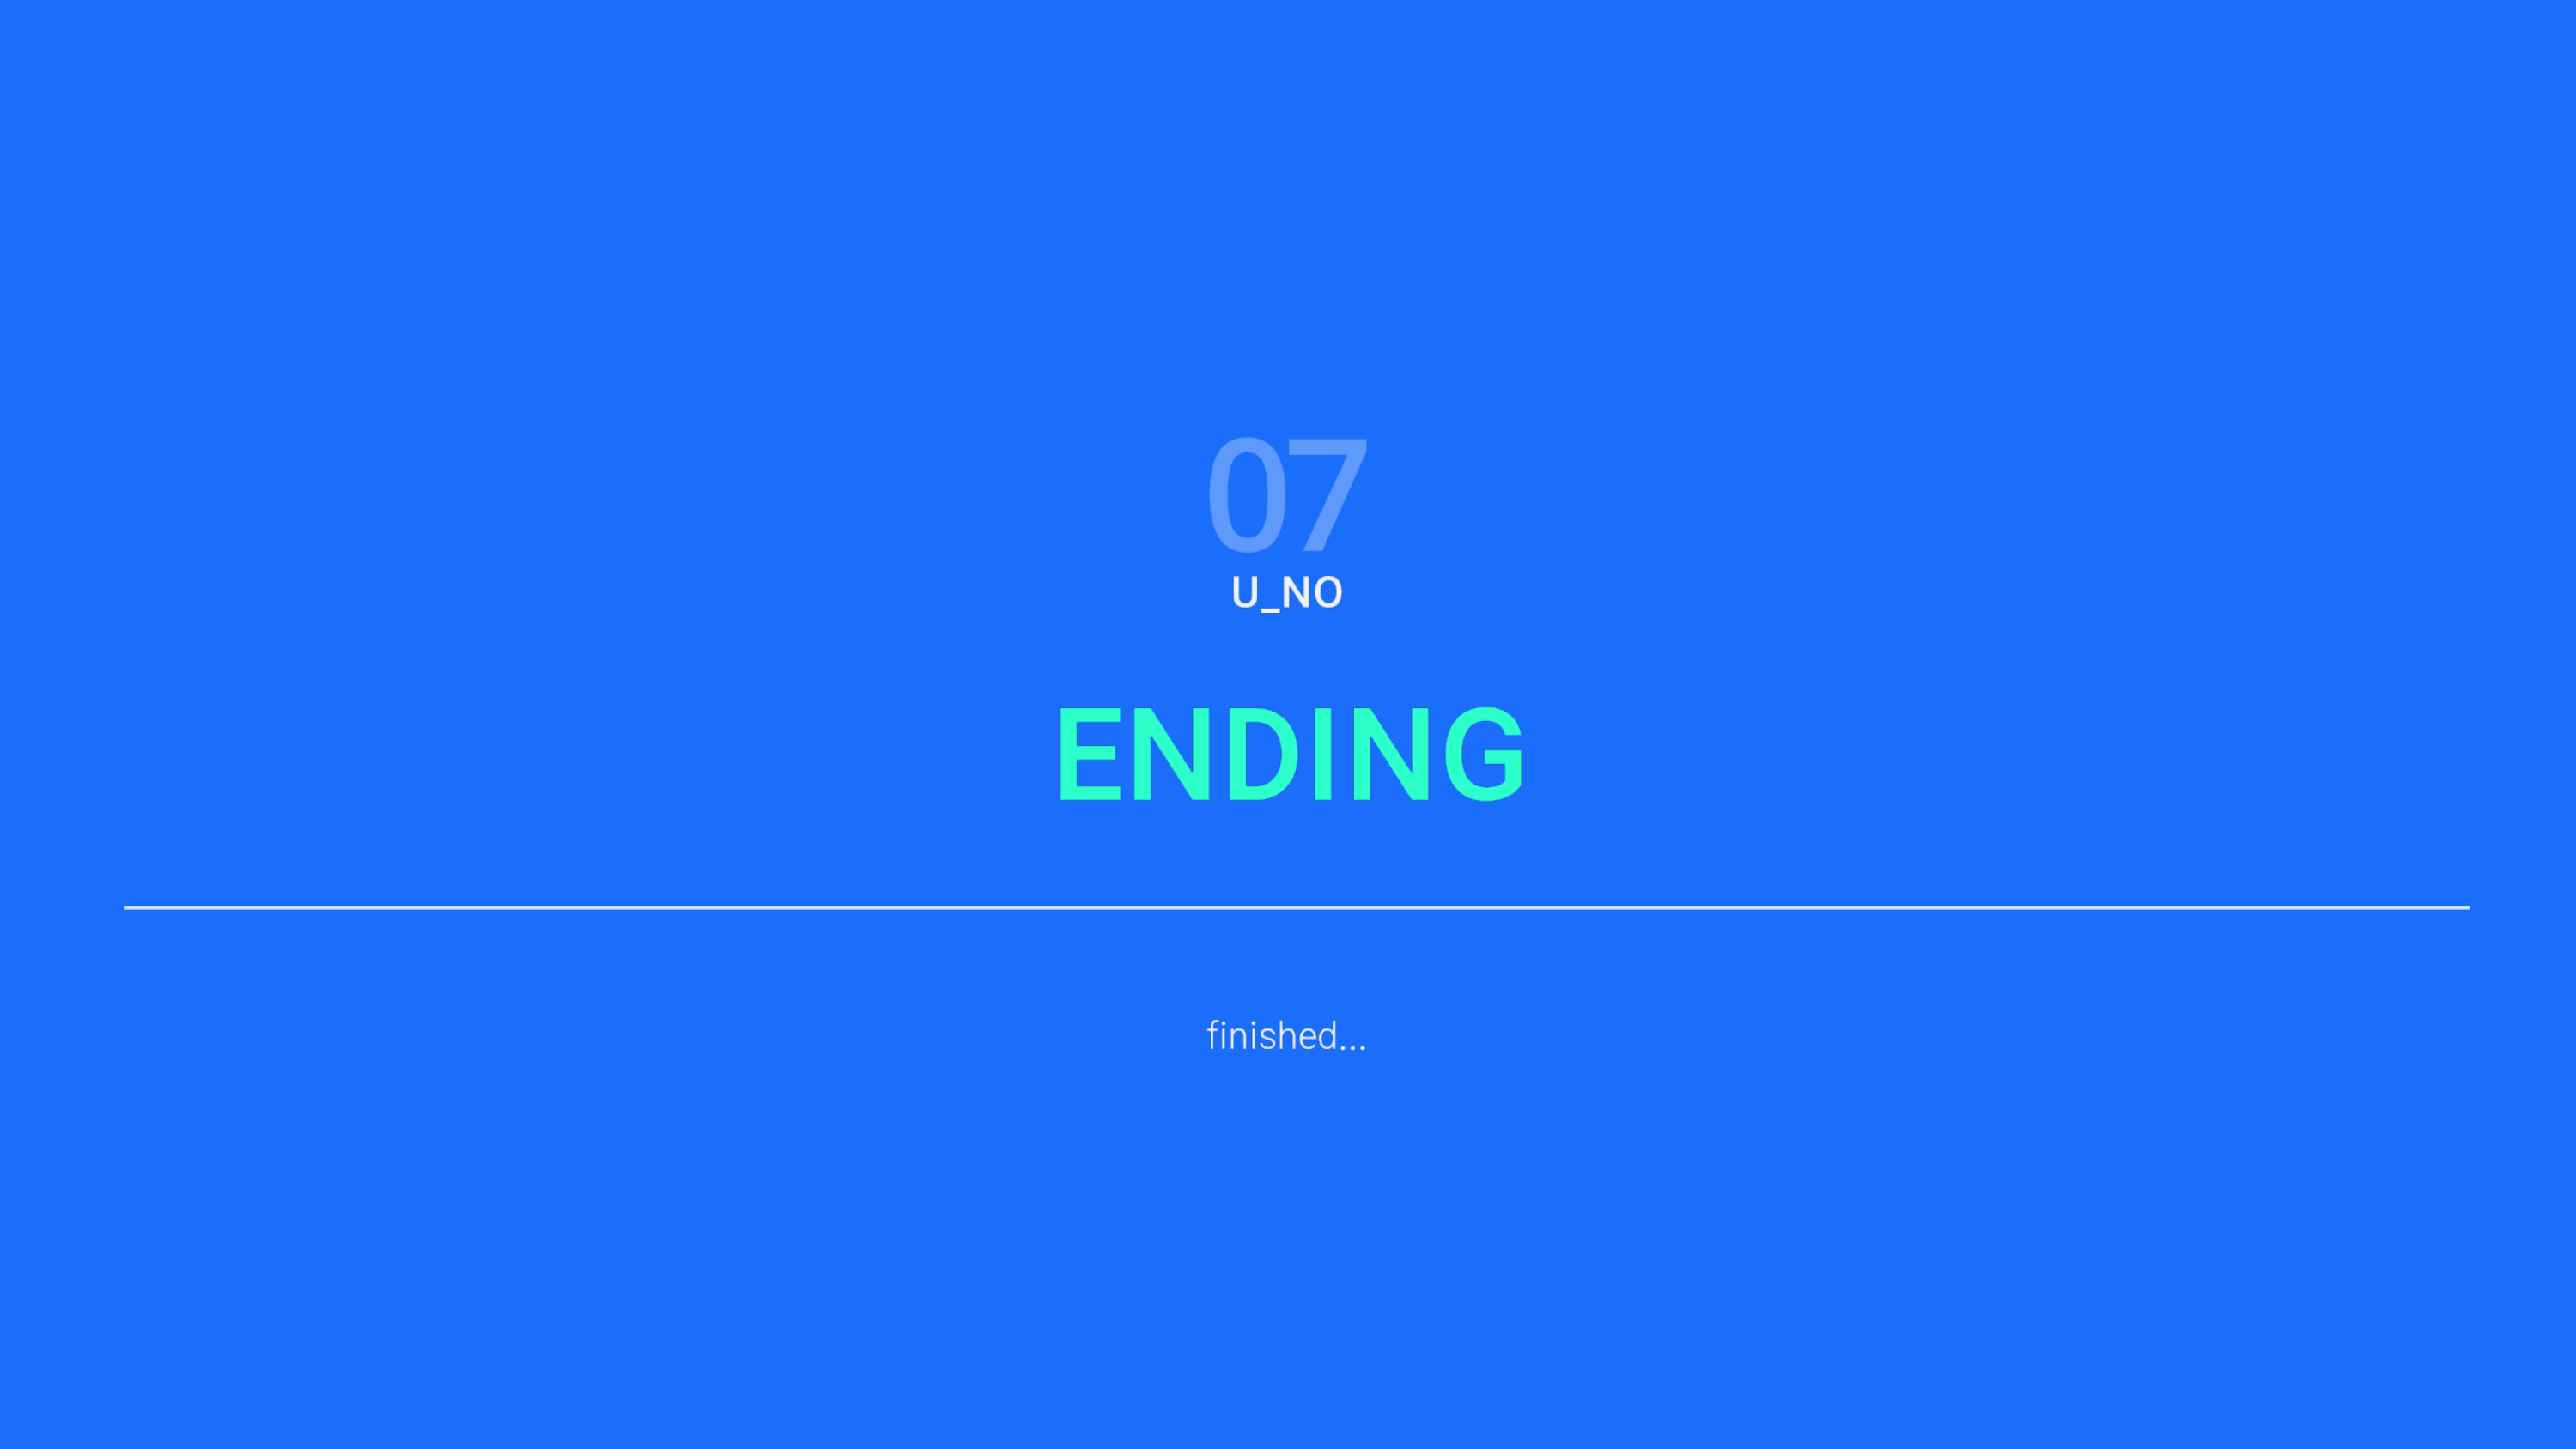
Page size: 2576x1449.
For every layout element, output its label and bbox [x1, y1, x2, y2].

text_box [106, 906, 2470, 910]
picture [1031, 342, 1444, 641]
picture [848, 1006, 1388, 1072]
picture [532, 643, 1581, 875]
